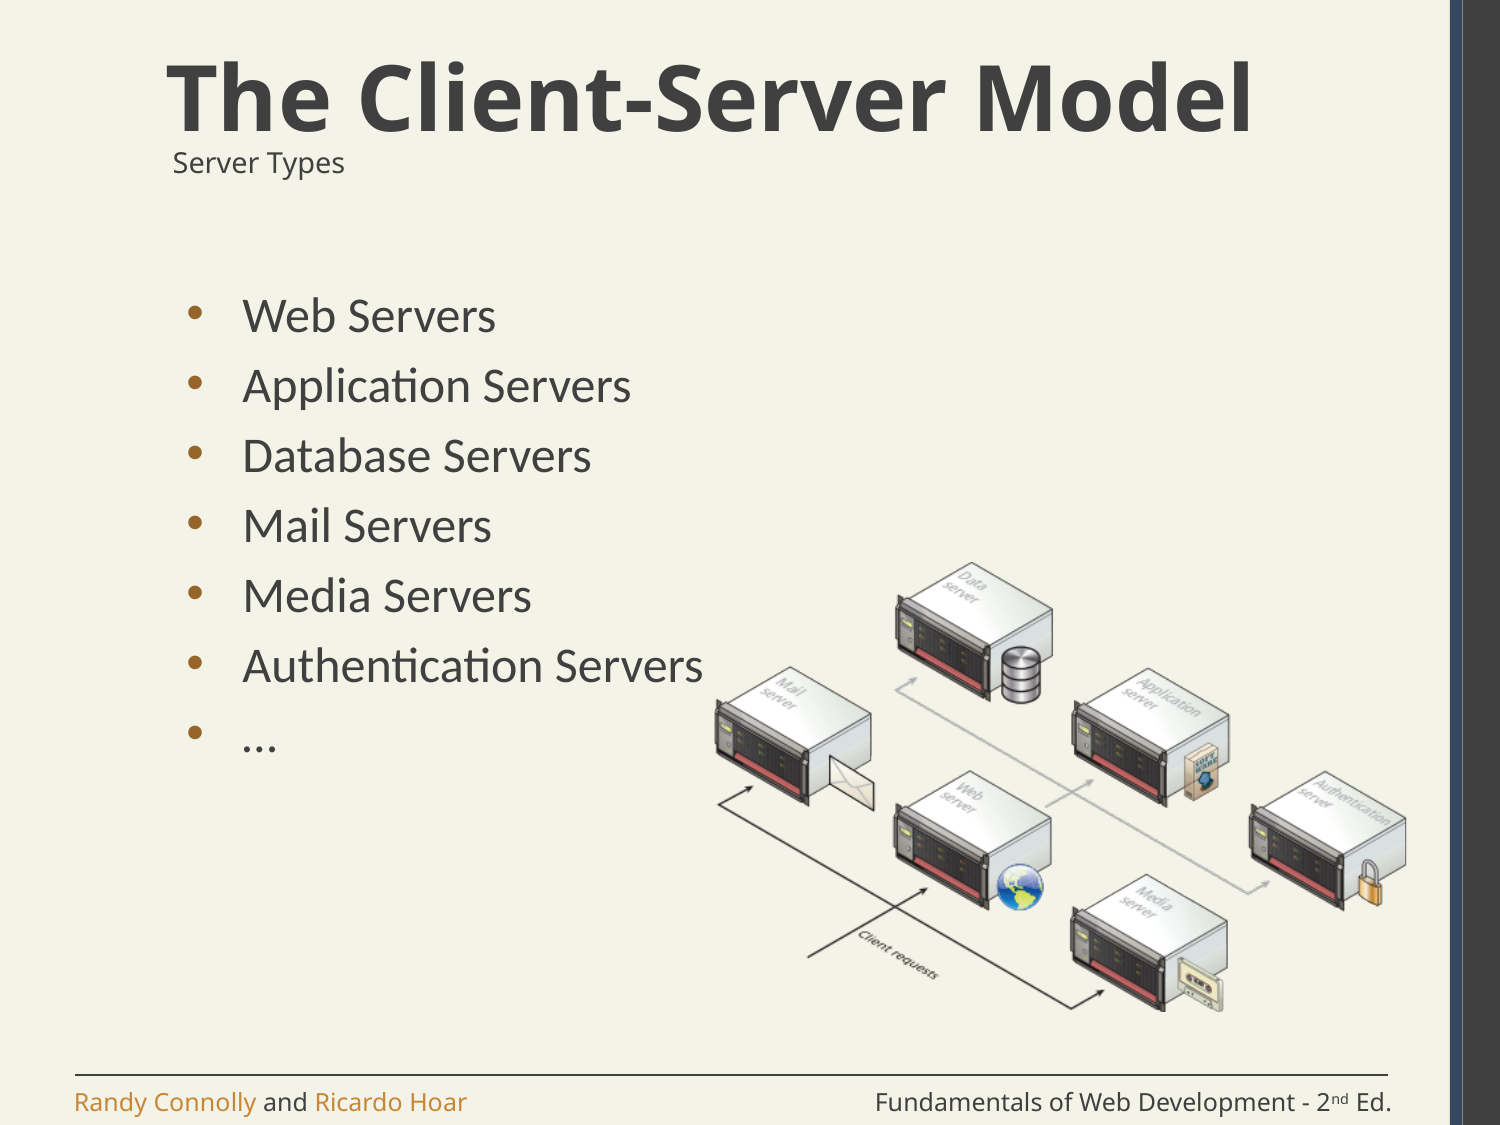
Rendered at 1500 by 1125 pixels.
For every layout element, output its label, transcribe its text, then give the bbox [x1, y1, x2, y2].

picture [714, 562, 1407, 1012]
title The Client-Server Model [150, 32, 1425, 200]
list Web Servers Application Servers Database Servers Mail Servers Media Servers Authentication Servers … [171, 275, 1425, 1018]
list Server Types [150, 137, 1238, 188]
